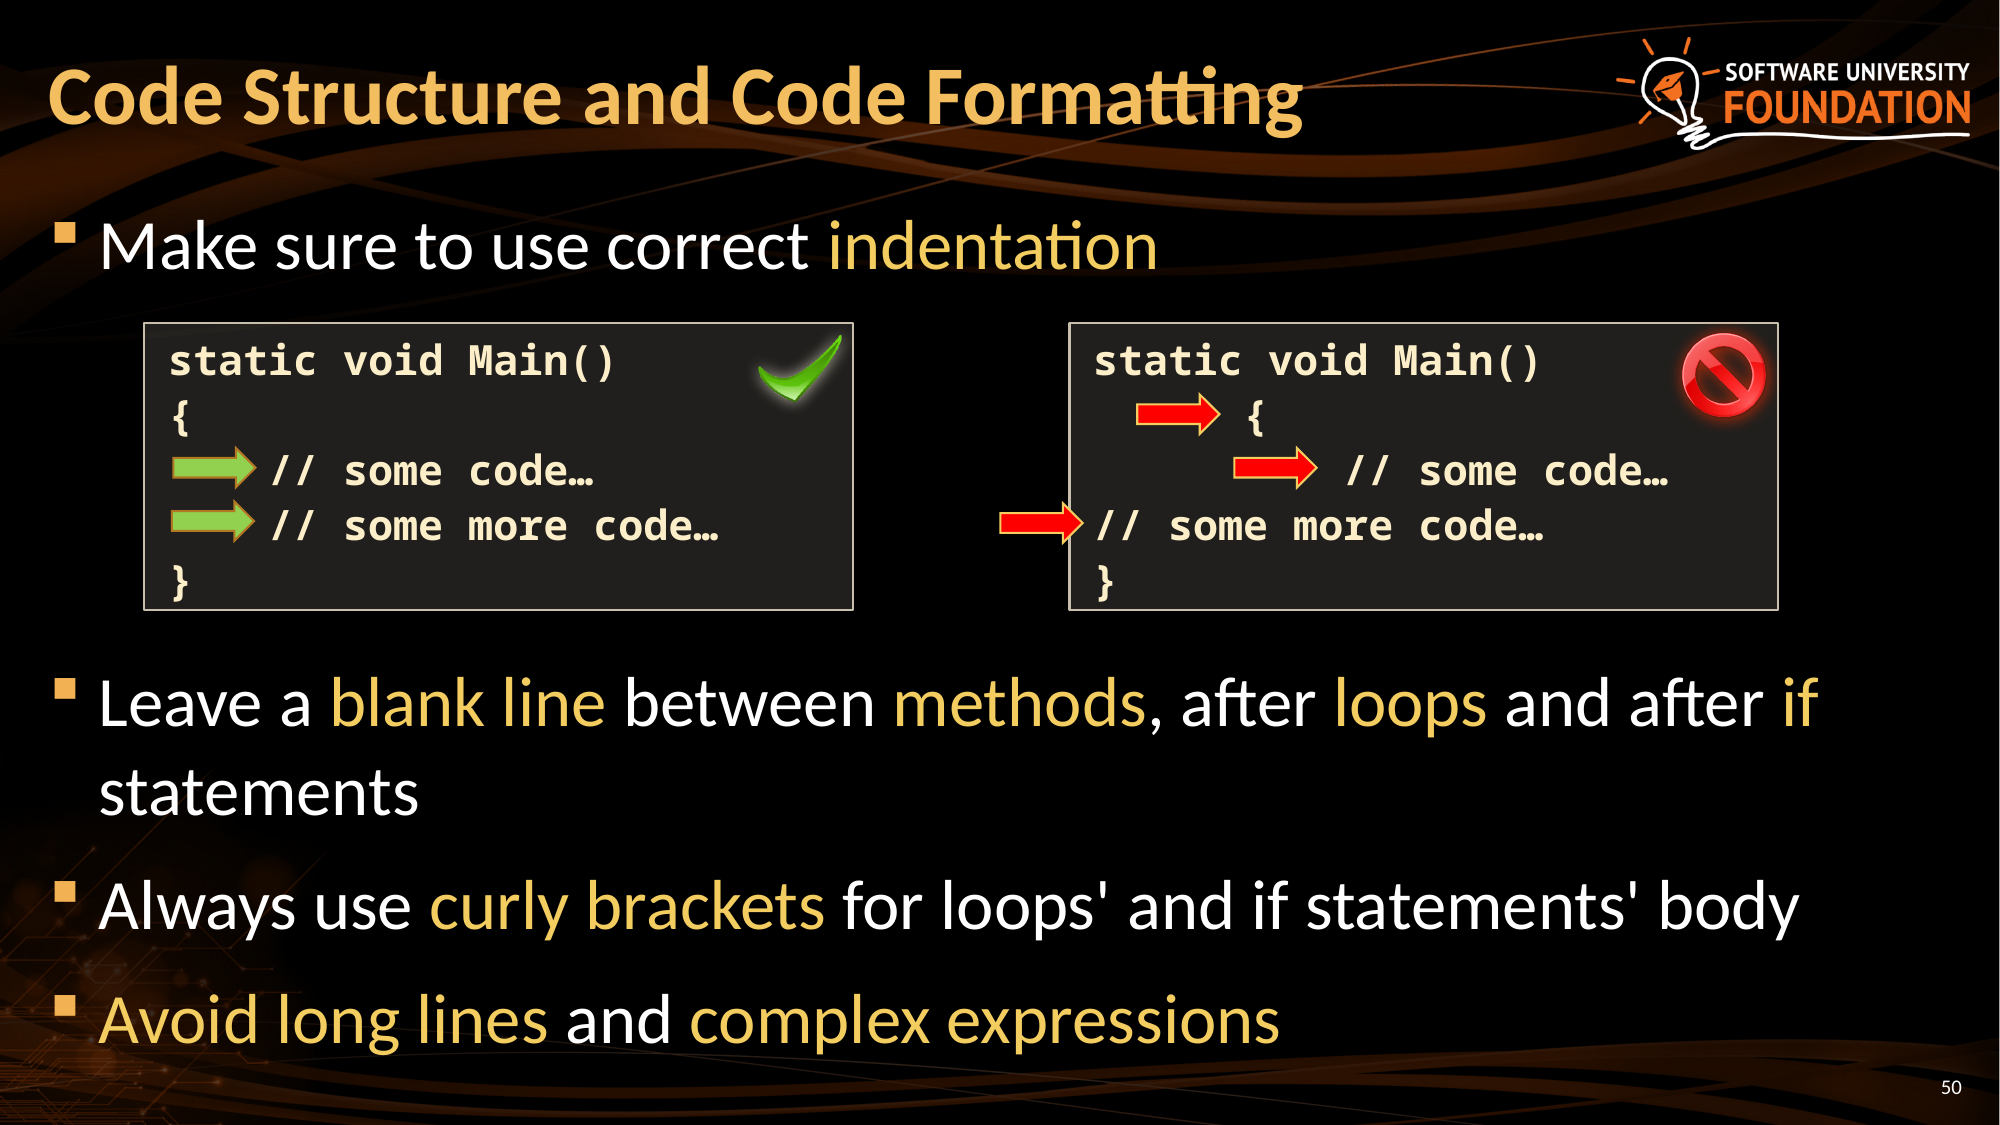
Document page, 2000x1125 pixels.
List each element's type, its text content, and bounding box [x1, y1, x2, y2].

list Make sure to use correct indentation Leave a blank line between methods, after loops and after if statements Always use curly brackets for loops' and if statements' body Avoid long lines and complex expressions [31, 188, 1968, 1103]
picture [0, 0, 2000, 1125]
text_box [172, 445, 258, 490]
title Code Structure and Code Formatting [30, 6, 1602, 189]
text_box [999, 500, 1085, 546]
text_box [1233, 445, 1319, 490]
text_box [170, 498, 256, 544]
text_box static void Main() { // some code… // some more code… } [144, 322, 854, 610]
text_box static void Main() { // some code… // some more code… } [1069, 322, 1779, 610]
text_box [1136, 391, 1221, 437]
